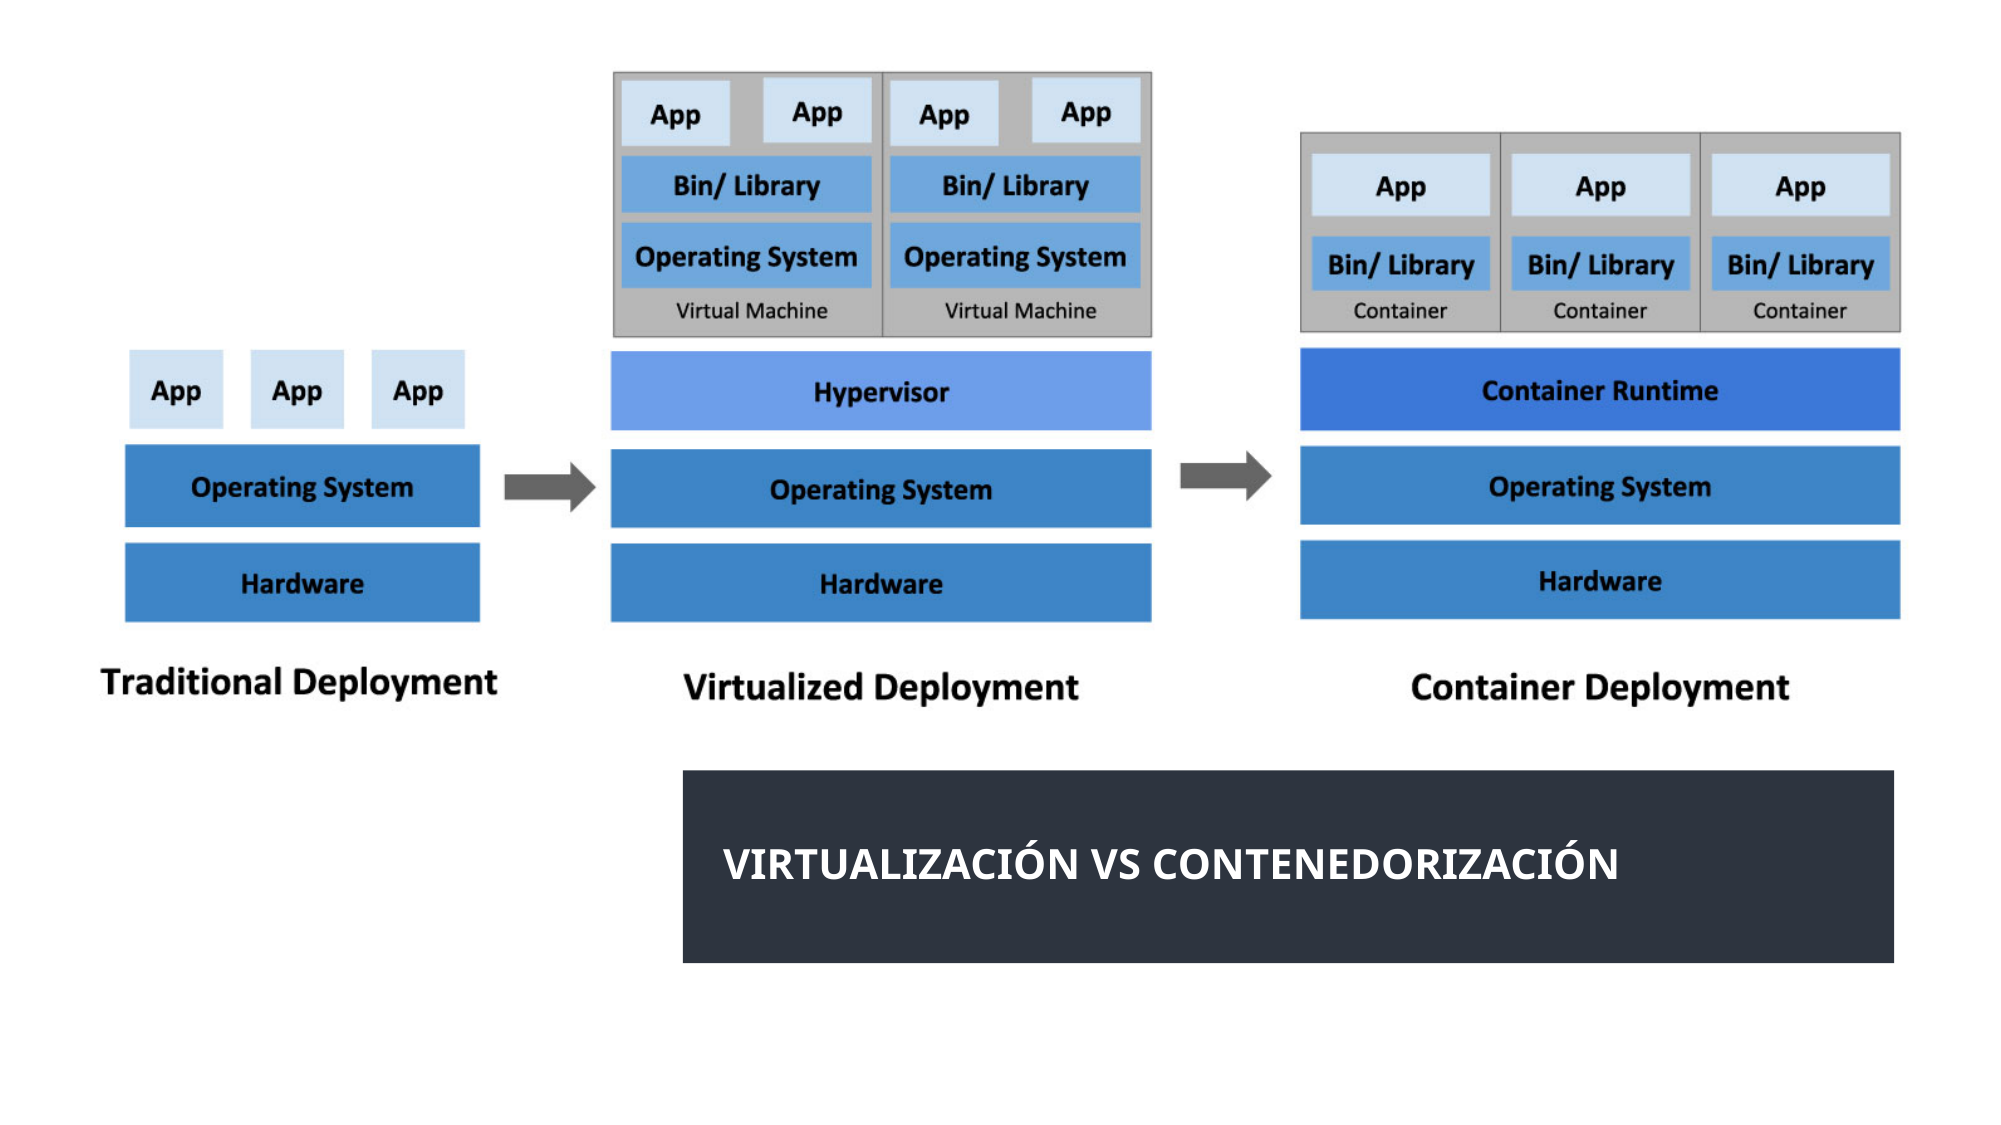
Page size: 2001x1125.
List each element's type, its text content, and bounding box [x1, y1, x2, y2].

picture [59, 47, 1941, 741]
title VIRTUALIZACIÓN VS CONTENEDORIZACIÓN [708, 793, 1863, 940]
